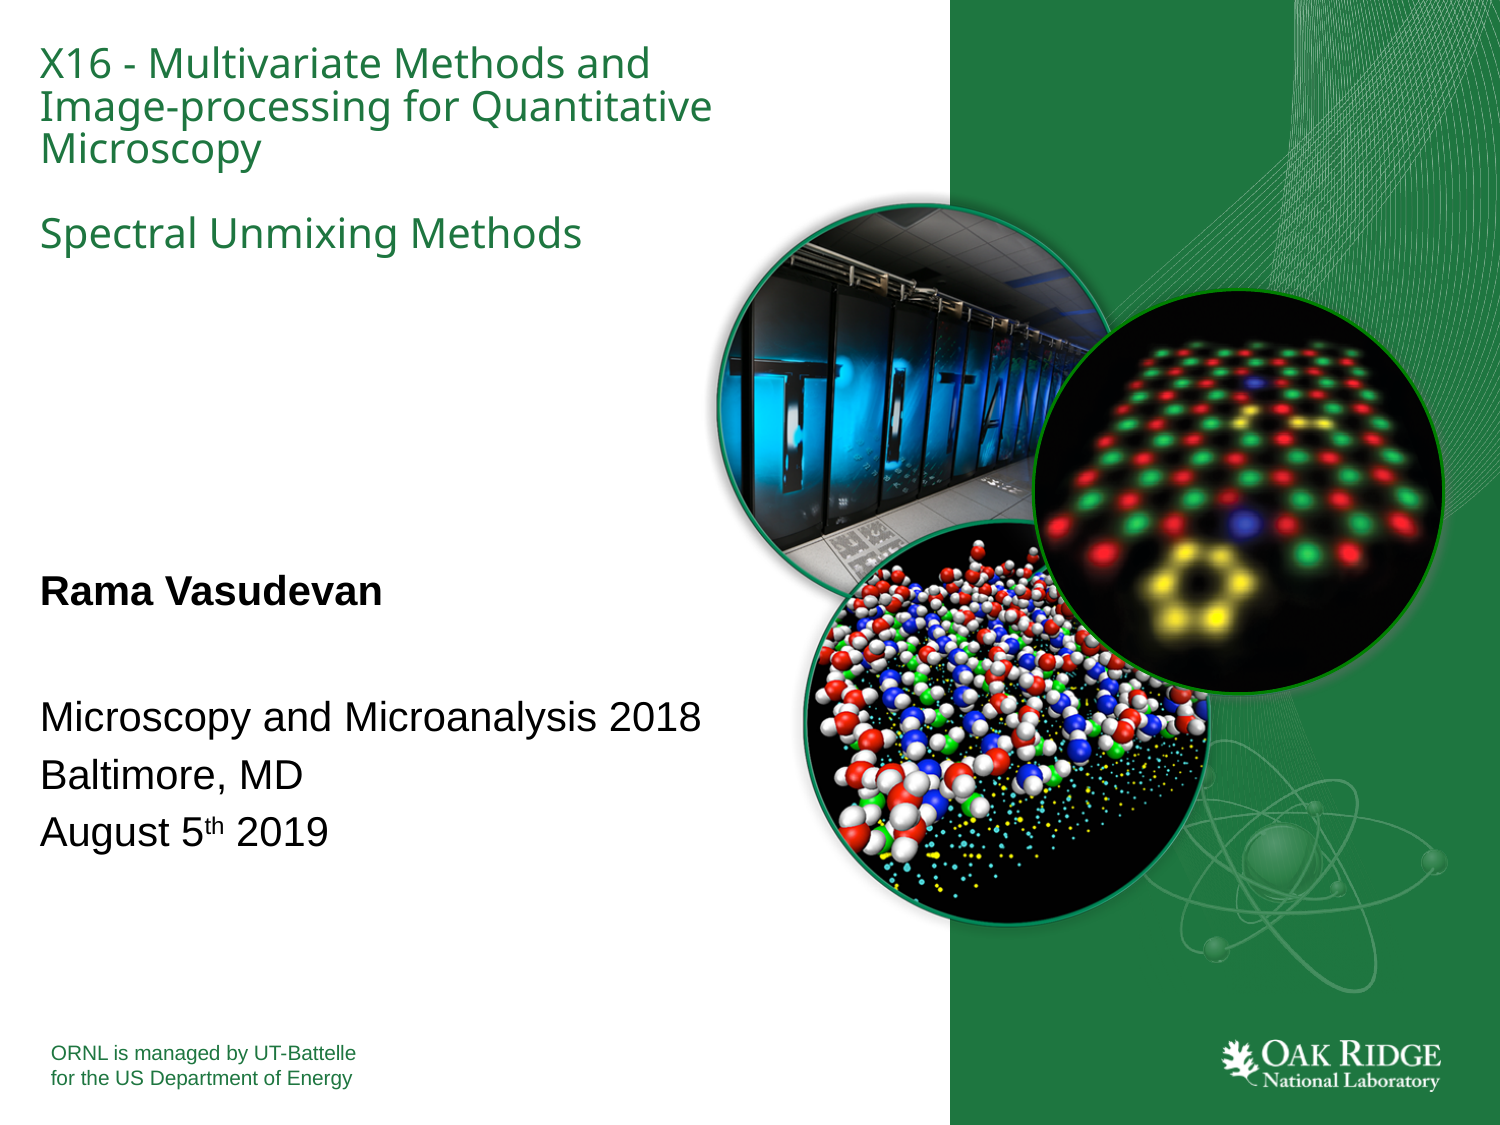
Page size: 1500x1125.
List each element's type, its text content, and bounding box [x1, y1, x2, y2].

title X16 - Multivariate Methods and Image-processing for Quantitative Microscopy Spectral Unmixing Methods [24, 37, 738, 268]
picture [701, 0, 1500, 1099]
text_box Rama Vasudevan Microscopy and Microanalysis 2018 Baltimore, MD August 5th 2019 [24, 562, 813, 864]
